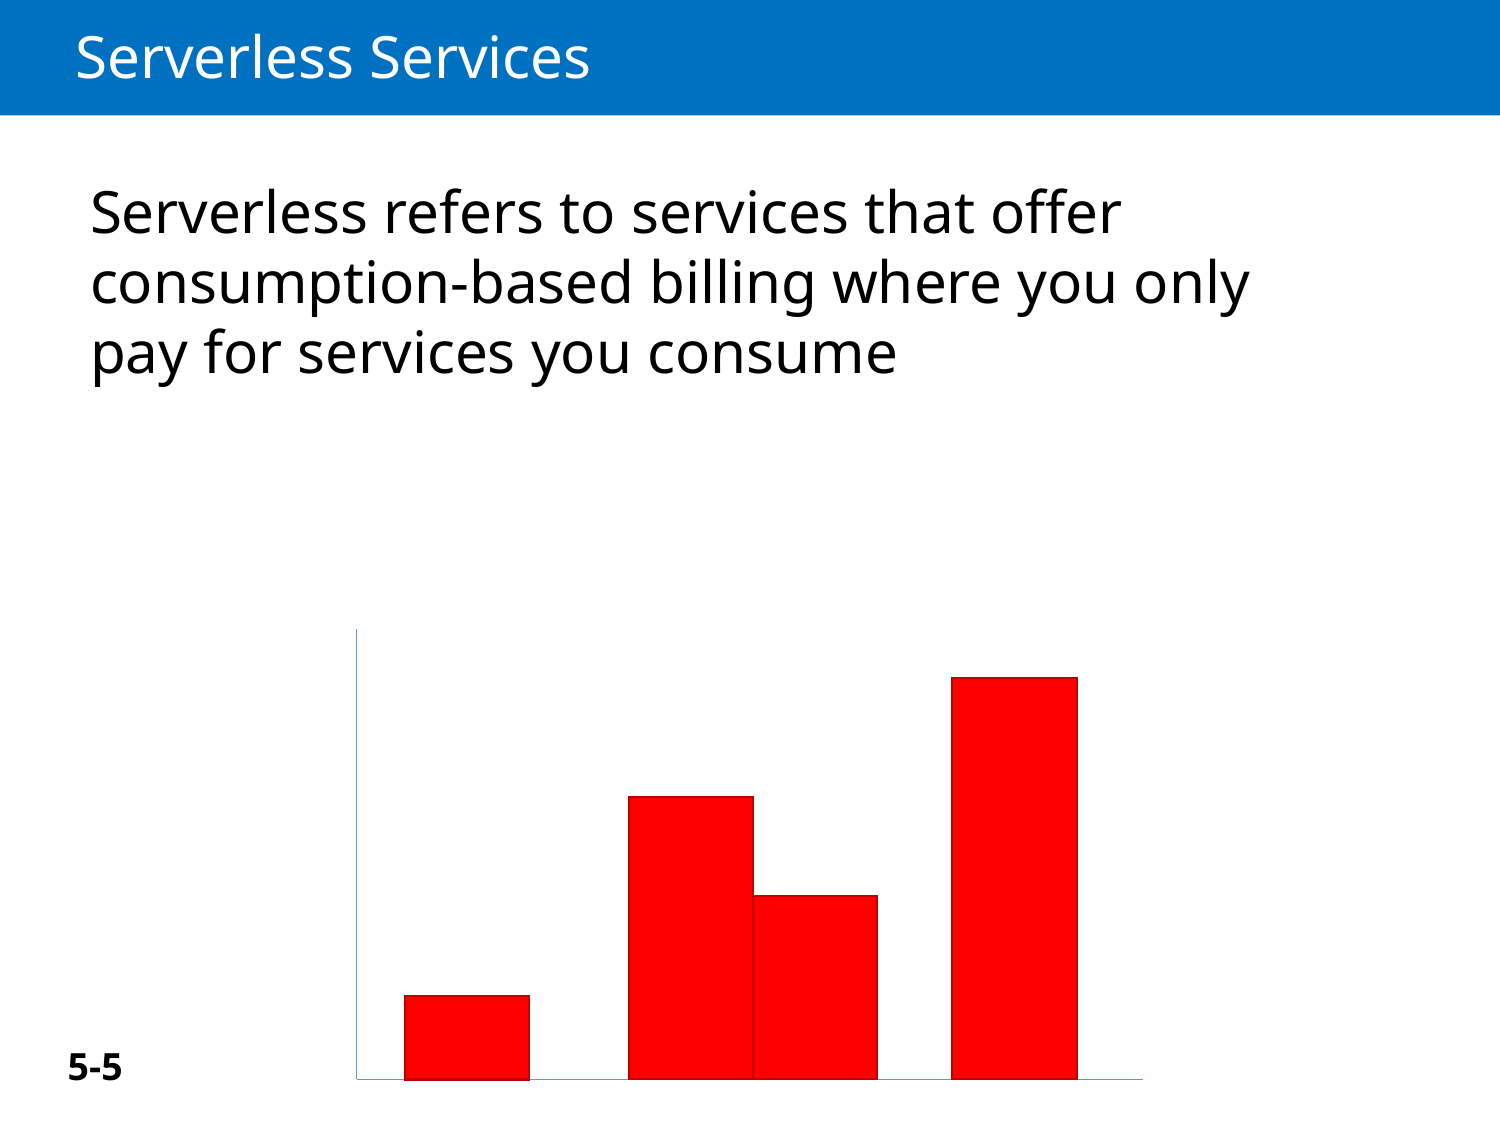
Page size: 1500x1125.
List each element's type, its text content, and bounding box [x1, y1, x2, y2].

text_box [356, 629, 1144, 1080]
text_box Serverless refers to services that offer consumption-based billing where you only pay for services you consume [75, 167, 1408, 1012]
text_box 5-5 [52, 1035, 138, 1095]
title Serverless Services [75, 0, 1351, 122]
